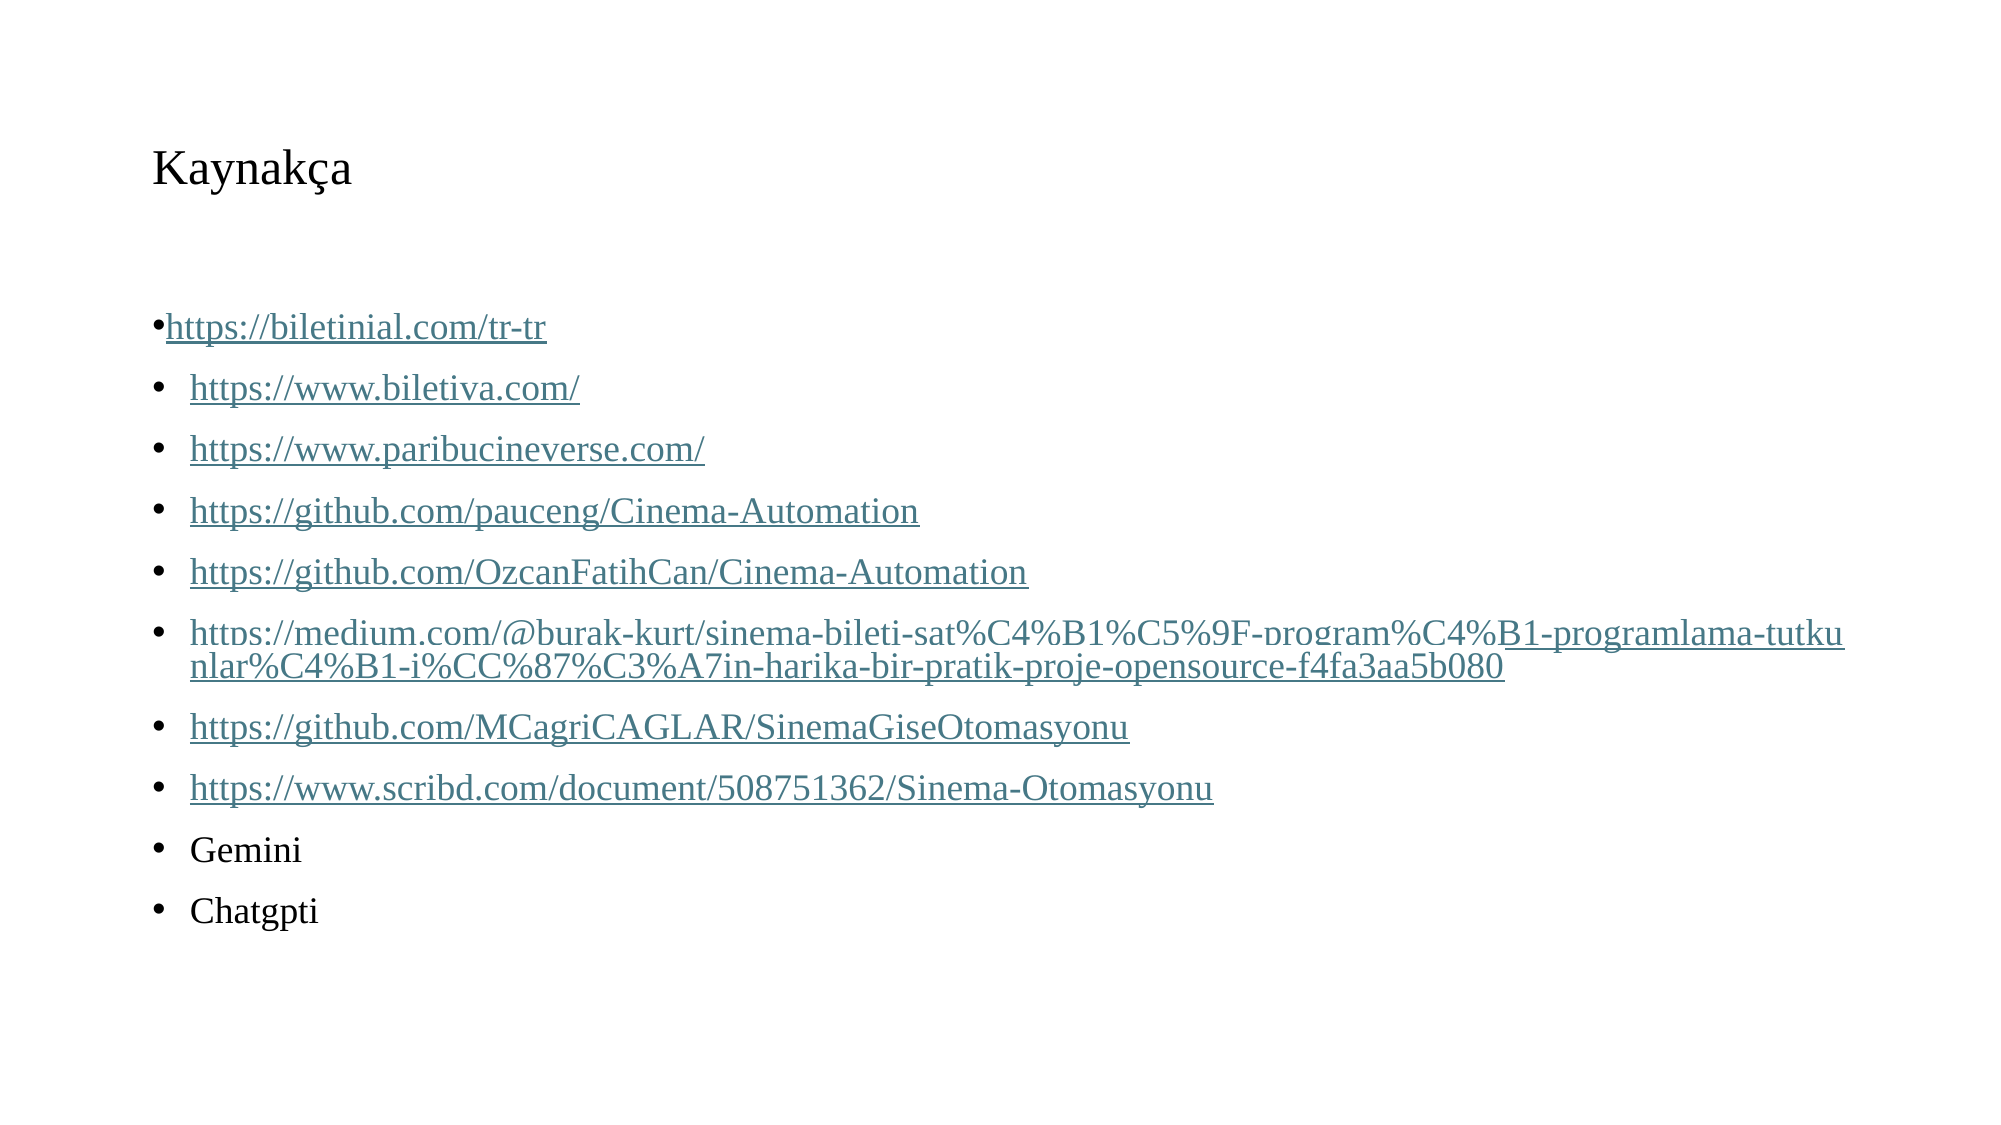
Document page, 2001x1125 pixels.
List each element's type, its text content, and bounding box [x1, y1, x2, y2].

title Kaynakça [137, 59, 1863, 278]
list https://biletinial.com/tr-tr https://www.biletiva.com/ https://www.paribucineverse.com/ https://github.com/pauceng/Cinema-Automation https://github.com/OzcanFatihCan/Cinema-Automation https://medium.com/@burak-kurt/sinema-bileti-sat%C4%B1%C5%9F-program%C4%B1-programlama-tutkunlar%C4%B1-i%CC%87%C3%A7in-harika-bir-pratik-proje-opensource-f4fa3aa5b080 https://github.com/MCagriCAGLAR/SinemaGiseOtomasyonu https://www.scribd.com/document/508751362/Sinema-Otomasyonu Gemini Chatgpti [137, 299, 1863, 1014]
